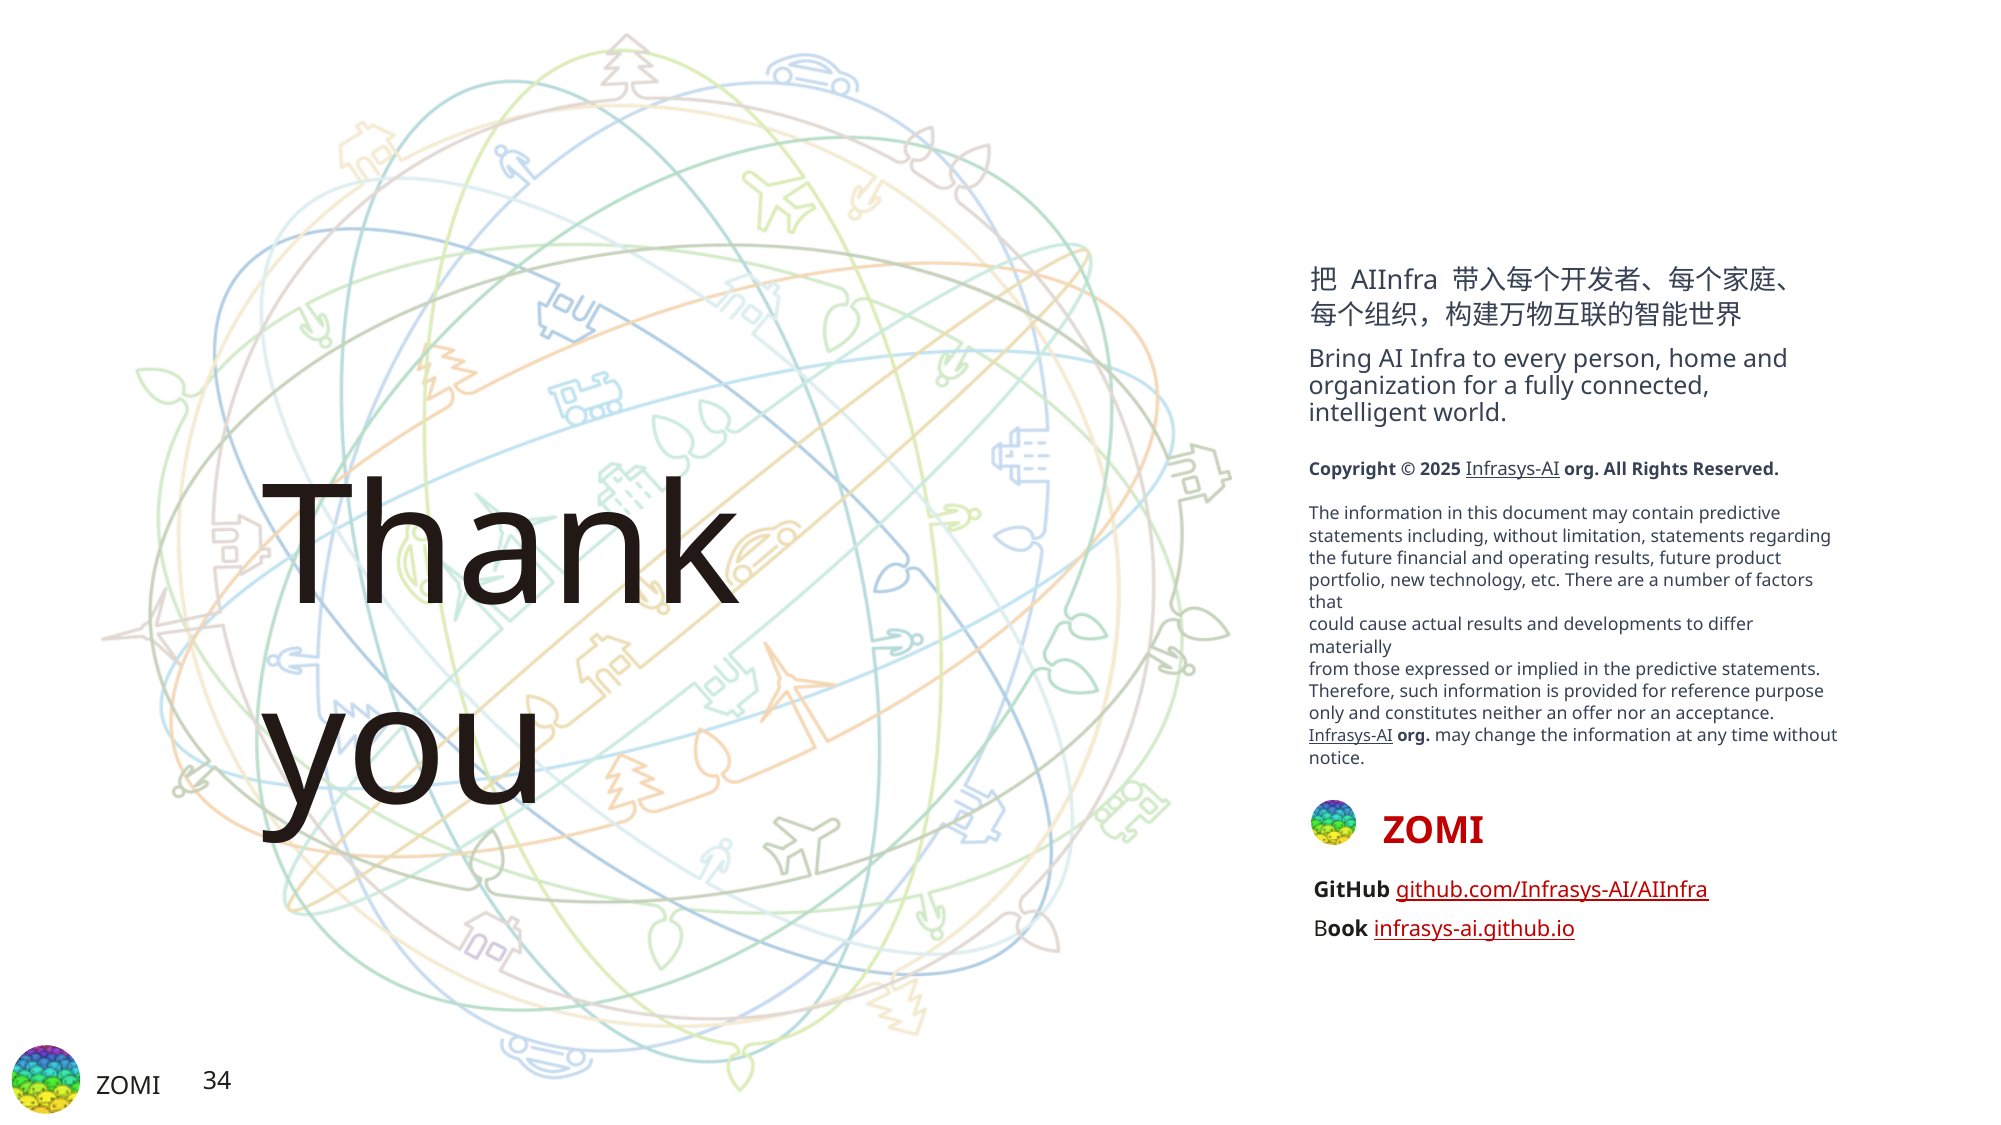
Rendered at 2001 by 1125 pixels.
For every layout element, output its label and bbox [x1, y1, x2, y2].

picture [11, 1045, 81, 1114]
picture [1312, 800, 1356, 845]
